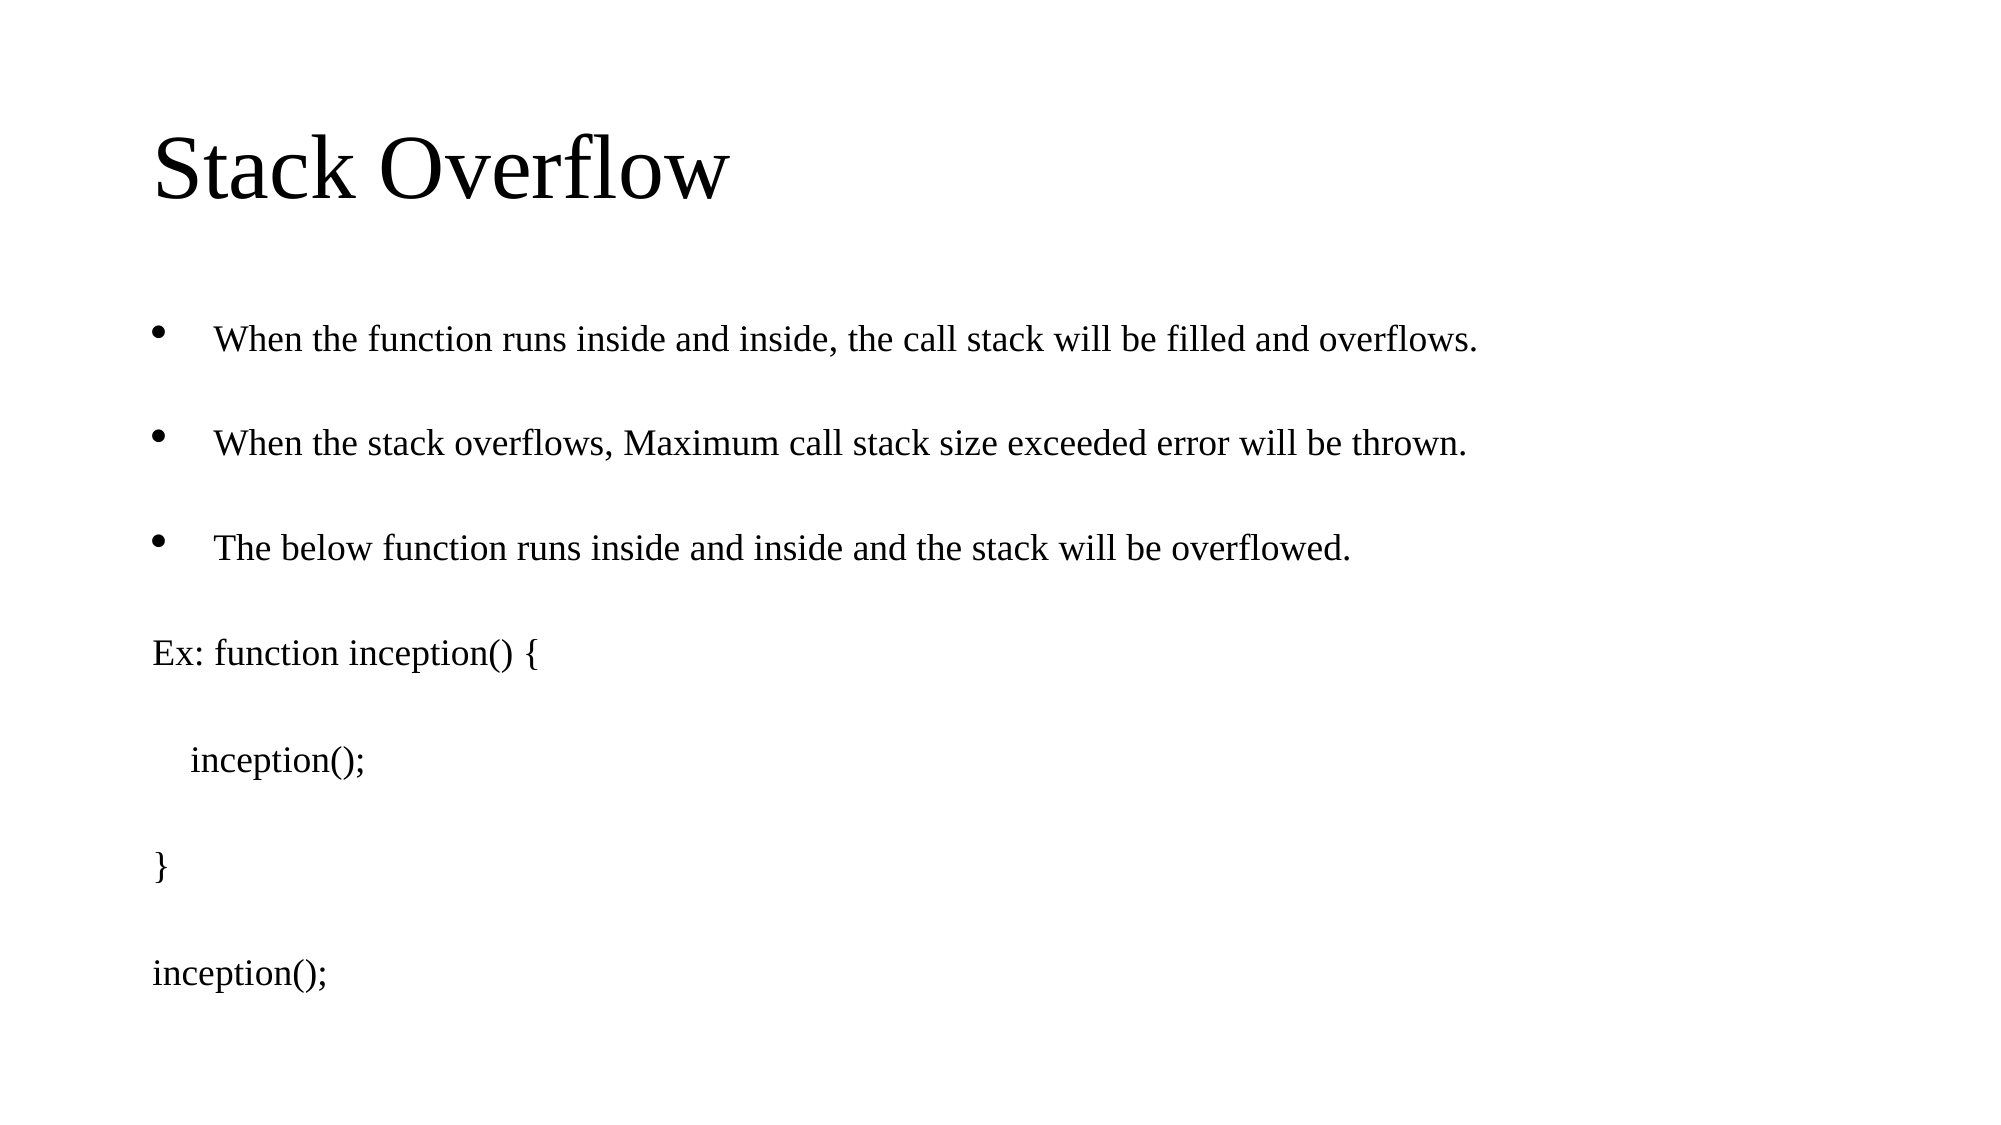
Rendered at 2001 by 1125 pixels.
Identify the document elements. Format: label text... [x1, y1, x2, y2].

title Stack Overflow [137, 59, 1863, 278]
list When the function runs inside and inside, the call stack will be filled and overflows. When the stack overflows, Maximum call stack size exceeded error will be thrown. The below function runs inside and inside and the stack will be overflowed. Ex: function inception() { inception(); } inception(); [137, 299, 1863, 1014]
